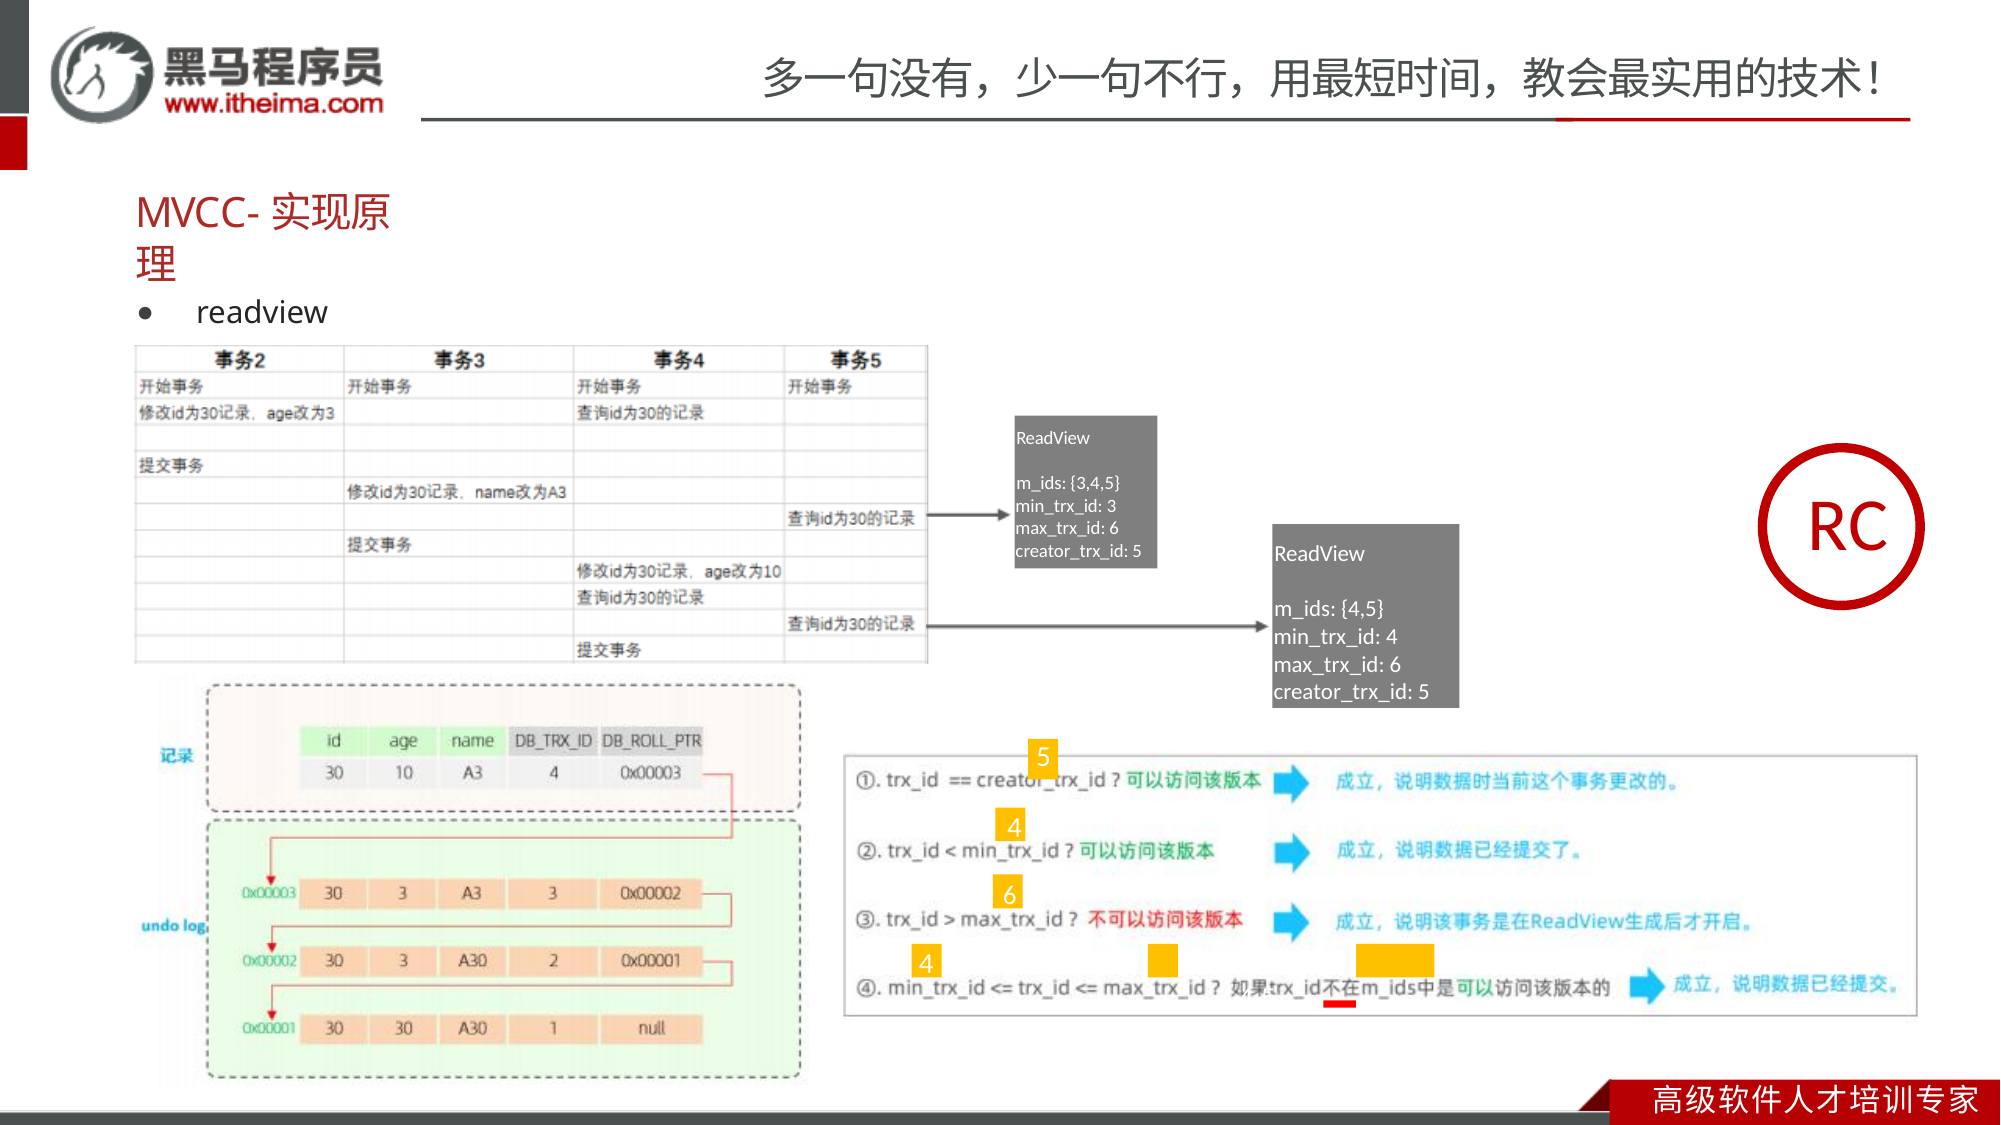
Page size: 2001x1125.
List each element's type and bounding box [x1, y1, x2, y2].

text_box [759, 53, 1929, 106]
text_box [132, 182, 431, 238]
text_box [1014, 415, 1158, 569]
text_box [420, 117, 1911, 122]
text_box [1649, 1079, 2000, 1125]
picture [50, 26, 384, 124]
text_box [1272, 524, 1460, 708]
picture [0, 0, 29, 170]
text_box [1757, 442, 1925, 611]
picture [0, 674, 1649, 1125]
picture [134, 345, 1269, 664]
picture [843, 751, 1921, 1023]
text_box [131, 284, 335, 331]
text_box [1028, 738, 1059, 751]
